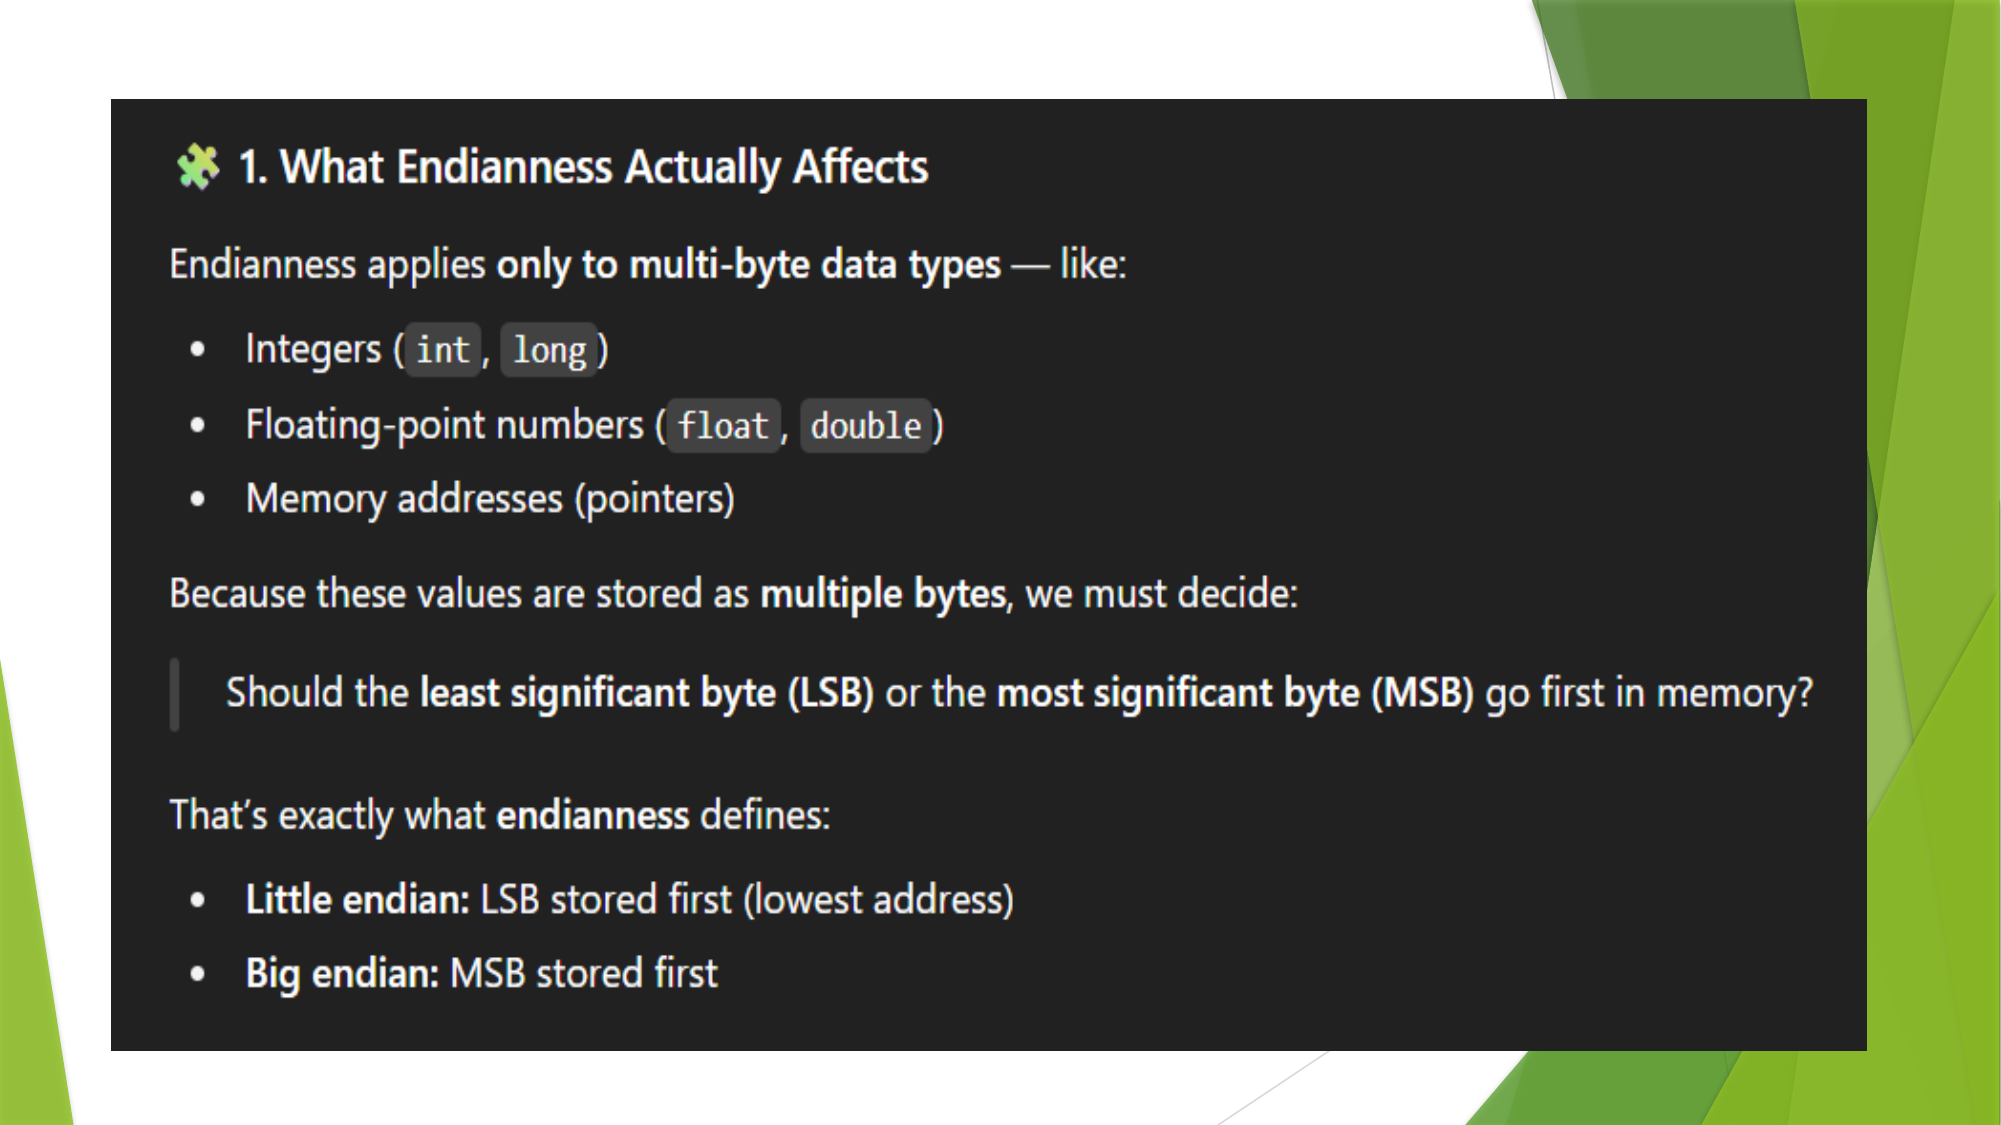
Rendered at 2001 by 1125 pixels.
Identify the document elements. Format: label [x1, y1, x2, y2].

picture [110, 99, 1867, 1052]
